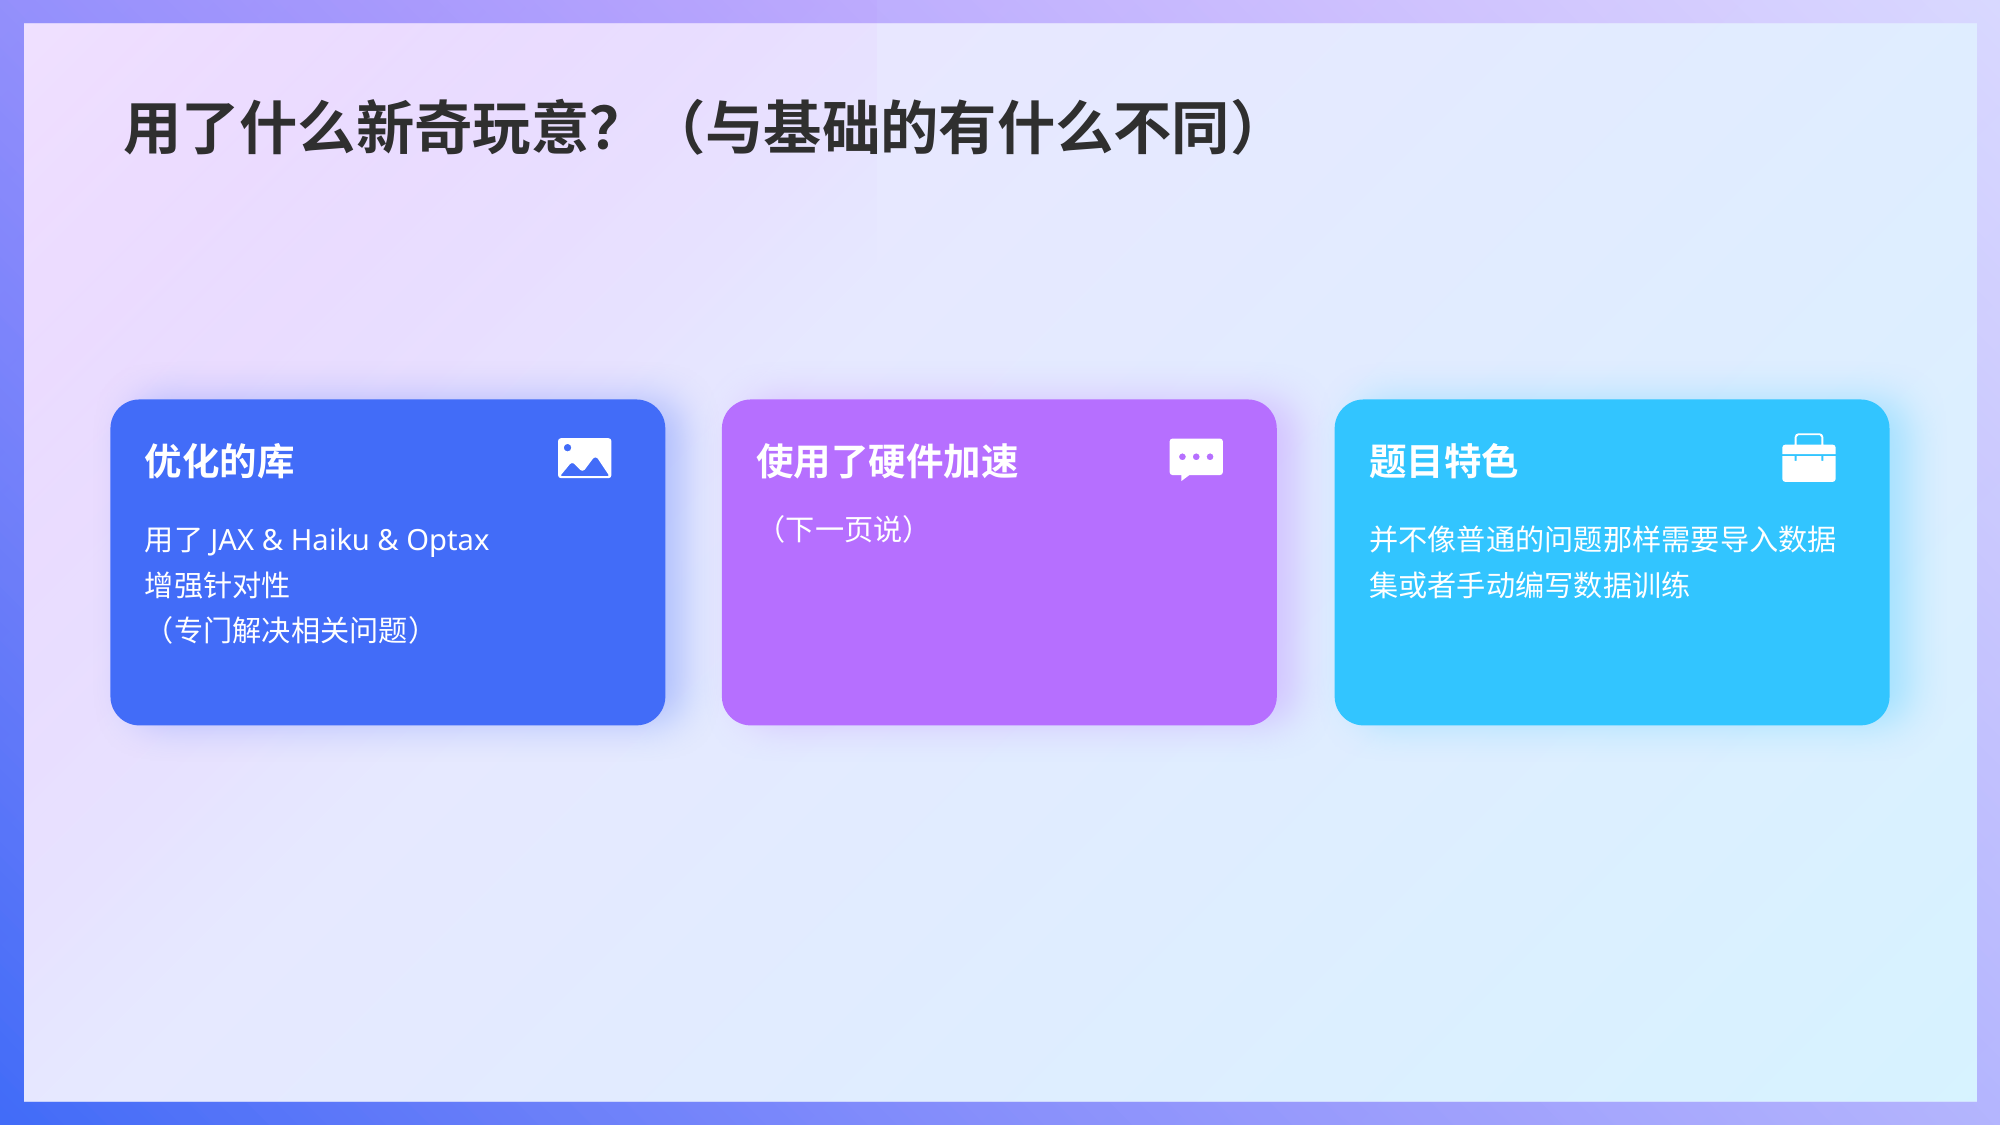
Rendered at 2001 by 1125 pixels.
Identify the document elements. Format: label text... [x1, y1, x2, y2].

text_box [110, 399, 1890, 726]
title 用了什么新奇玩意？（与基础的有什么不同） [108, 21, 1890, 169]
